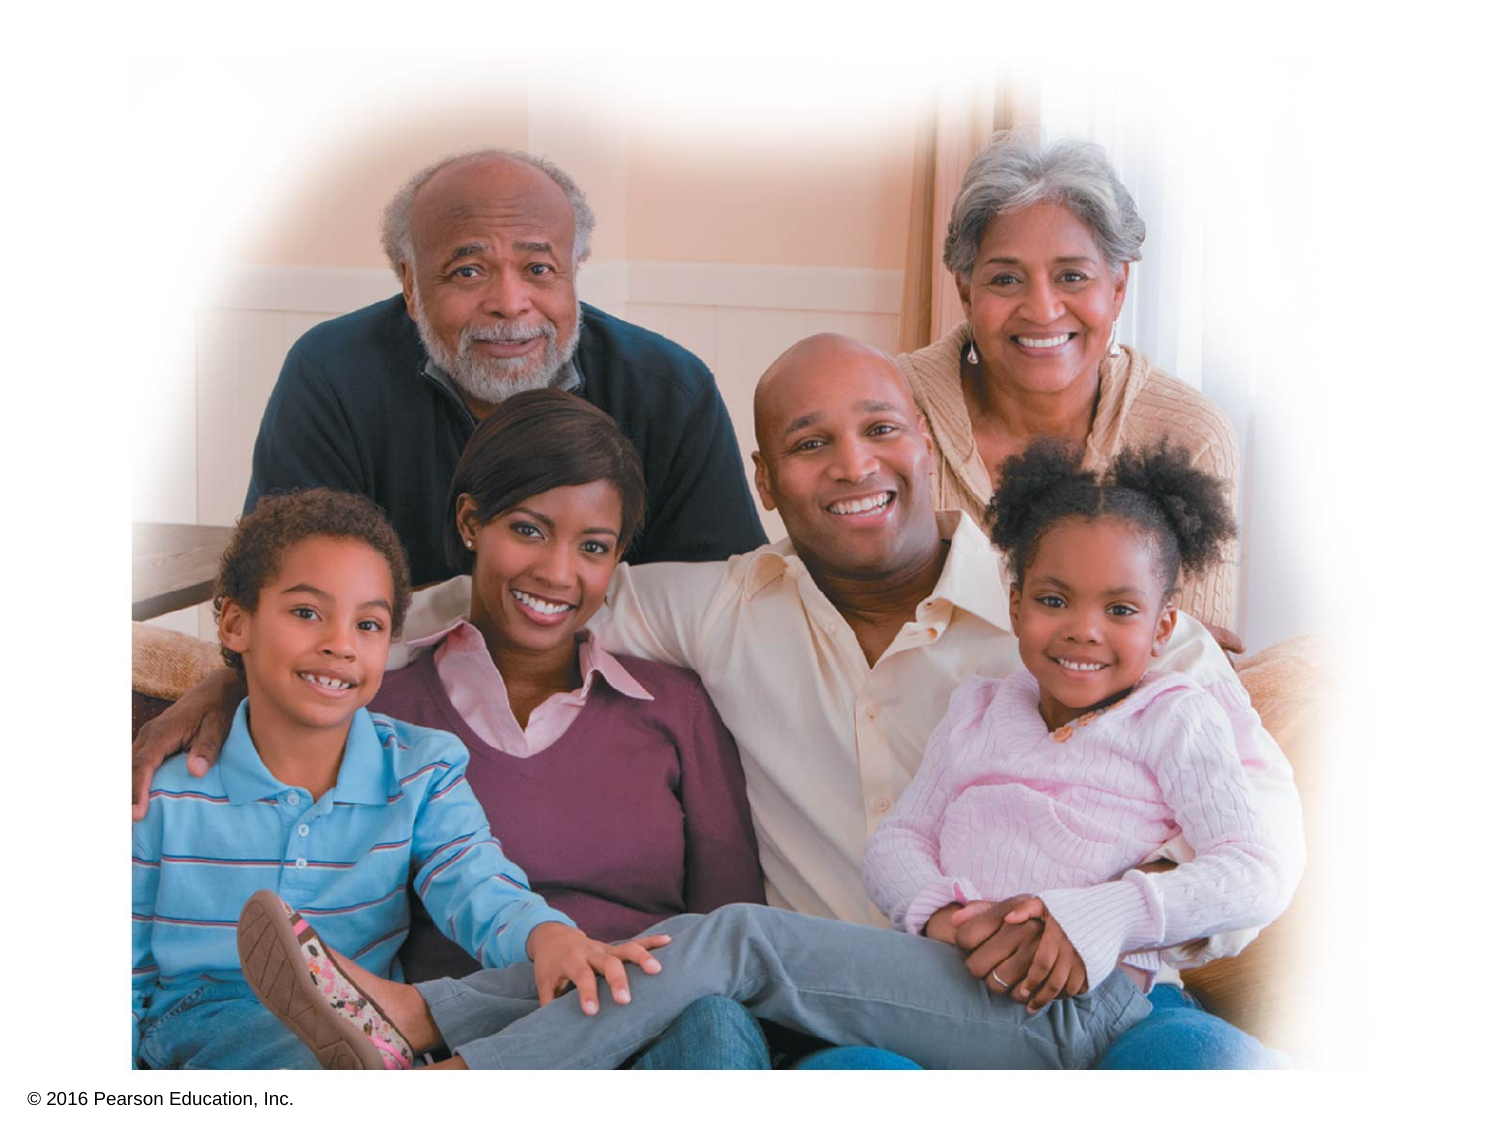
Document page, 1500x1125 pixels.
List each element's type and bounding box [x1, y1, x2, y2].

picture [125, 49, 1375, 1076]
